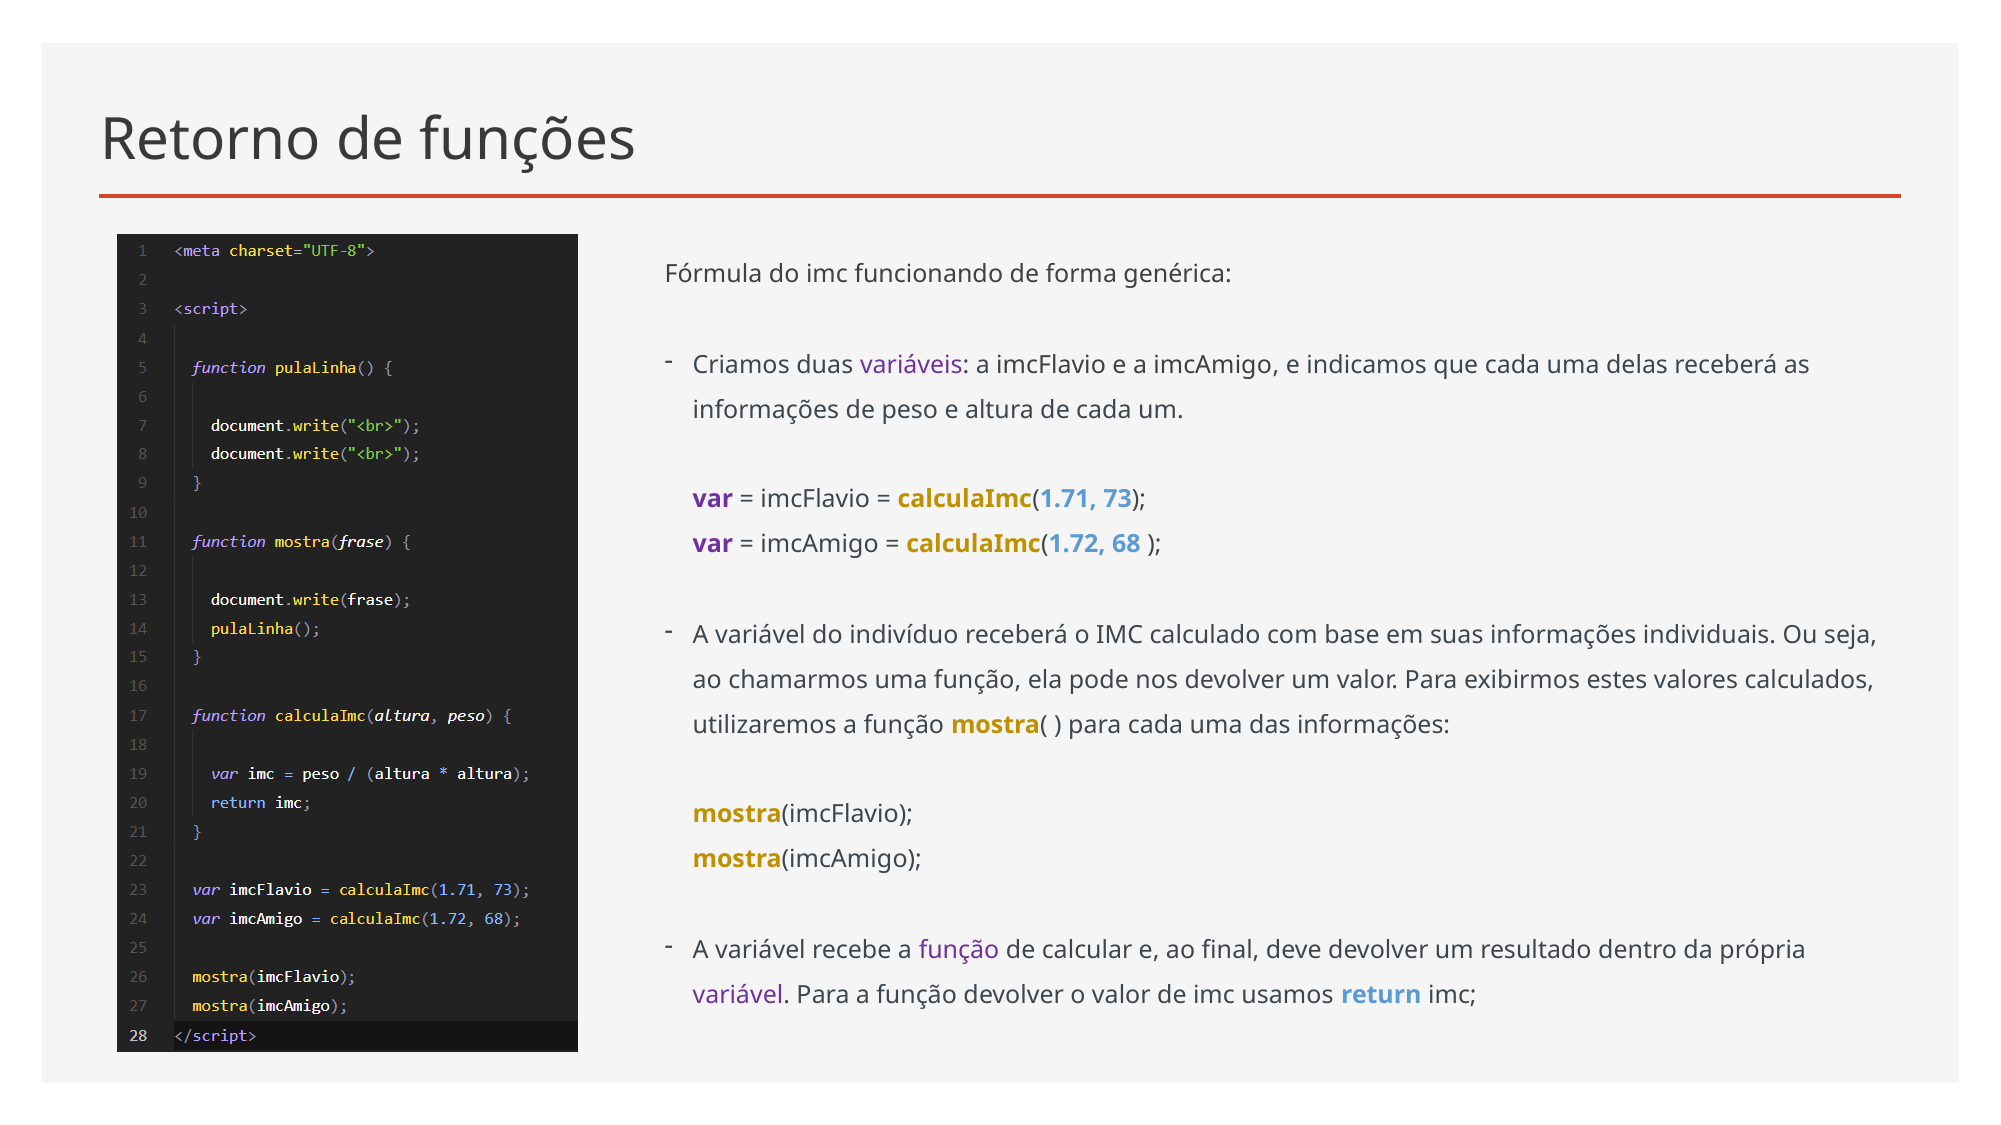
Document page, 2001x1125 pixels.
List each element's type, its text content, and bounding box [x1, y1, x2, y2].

title Retorno de funções [85, 73, 1214, 179]
picture [117, 234, 578, 1052]
list Fórmula do imc funcionando de forma genérica: Criamos duas variáveis: a imcFlavio e a imcAmigo, e indicamos que cada uma delas receberá as informações de peso e altura de cada um. var = imcFlavio = calculaImc(1.71, 73); var = imcAmigo = calculaImc(1.72, 68 ); A variável do indivíduo receberá o IMC calculado com base em suas informações individuais. Ou seja, ao chamarmos uma função, ela pode nos devolver um valor. Para exibirmos estes valores calculados, utilizaremos a função mostra( ) para cada uma das informações: mostra(imcFlavio); mostra(imcAmigo); A variável recebe a função de calcular e, ao final, deve devolver um resultado dentro da própria variável. Para a função devolver o valor de imc usamos return imc; [649, 235, 1907, 1125]
